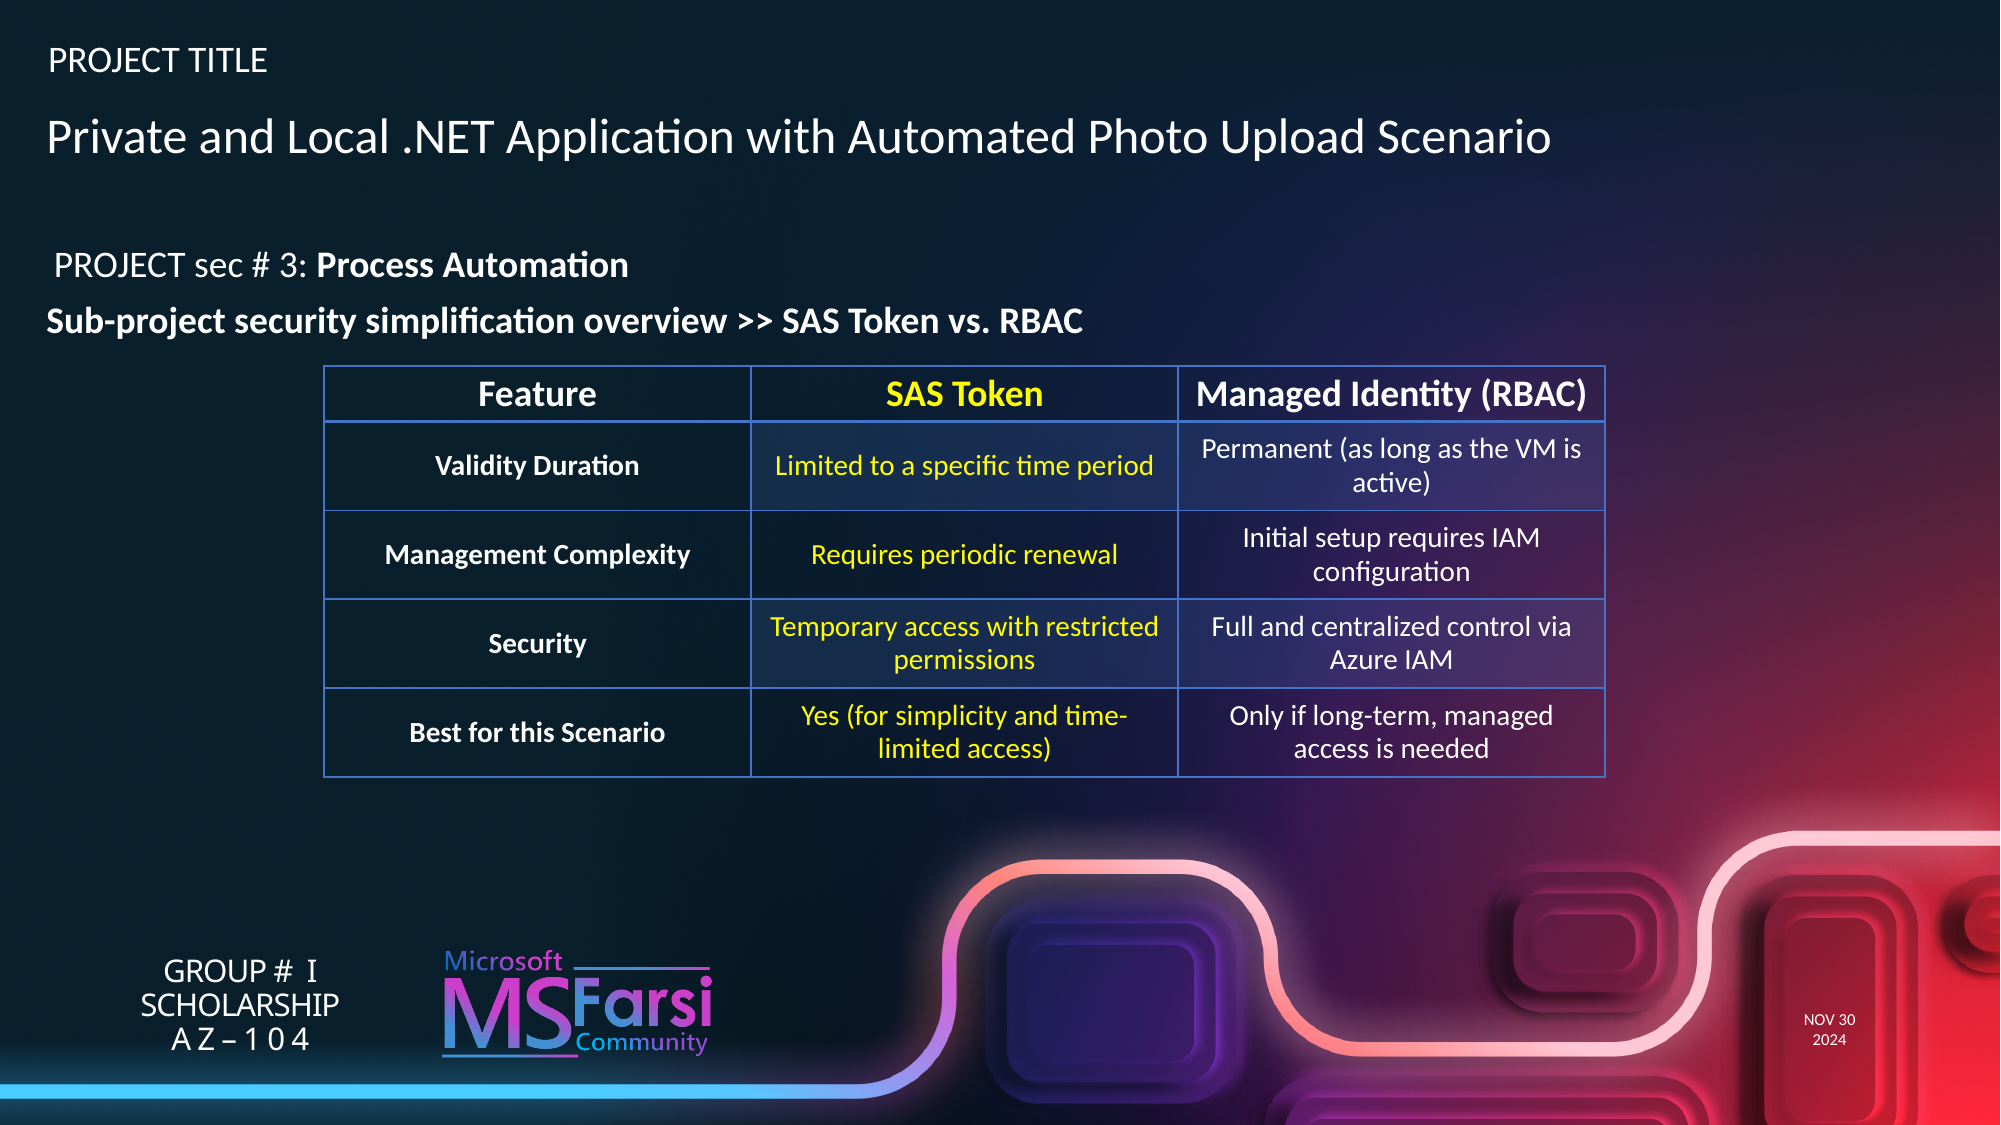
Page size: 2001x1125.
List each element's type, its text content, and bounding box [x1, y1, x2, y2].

table_cell Requires periodic renewal [752, 511, 1177, 598]
table_header Feature [325, 367, 750, 420]
text_box Sub-project security simplification overview >> SAS Token vs. RBAC [31, 288, 1550, 389]
table_cell Full and centralized control via Azure IAM [1179, 600, 1604, 687]
table_cell Limited to a specific time period [752, 423, 1177, 510]
table_cell Permanent (as long as the VM is active) [1179, 423, 1604, 510]
table_cell Validity Duration [325, 423, 750, 510]
text_box NOV 30 2024 [1783, 1001, 1876, 1056]
table_cell Best for this Scenario [325, 689, 750, 776]
table_cell Management Complexity [325, 511, 750, 598]
table_cell Initial setup requires IAM configuration [1179, 511, 1604, 598]
table_cell Yes (for simplicity and time-limited access) [752, 689, 1177, 776]
picture [0, 0, 2000, 1125]
table_cell Only if long-term, managed access is needed [1179, 689, 1604, 776]
table_cell Security [325, 600, 750, 687]
table_cell Temporary access with restricted permissions [752, 600, 1177, 687]
table_header Managed Identity (RBAC) [1179, 367, 1604, 420]
text_box Private and Local .NET Application with Automated Photo Upload Scenario [31, 95, 1830, 171]
table_header SAS Token [752, 367, 1177, 420]
text_box PROJECT TITLE [33, 27, 284, 87]
text_box GROUP # I SCHOLARSHIP A Z – 1 0 4 [46, 955, 435, 1057]
text_box PROJECT sec # 3: Process Automation [38, 232, 645, 288]
